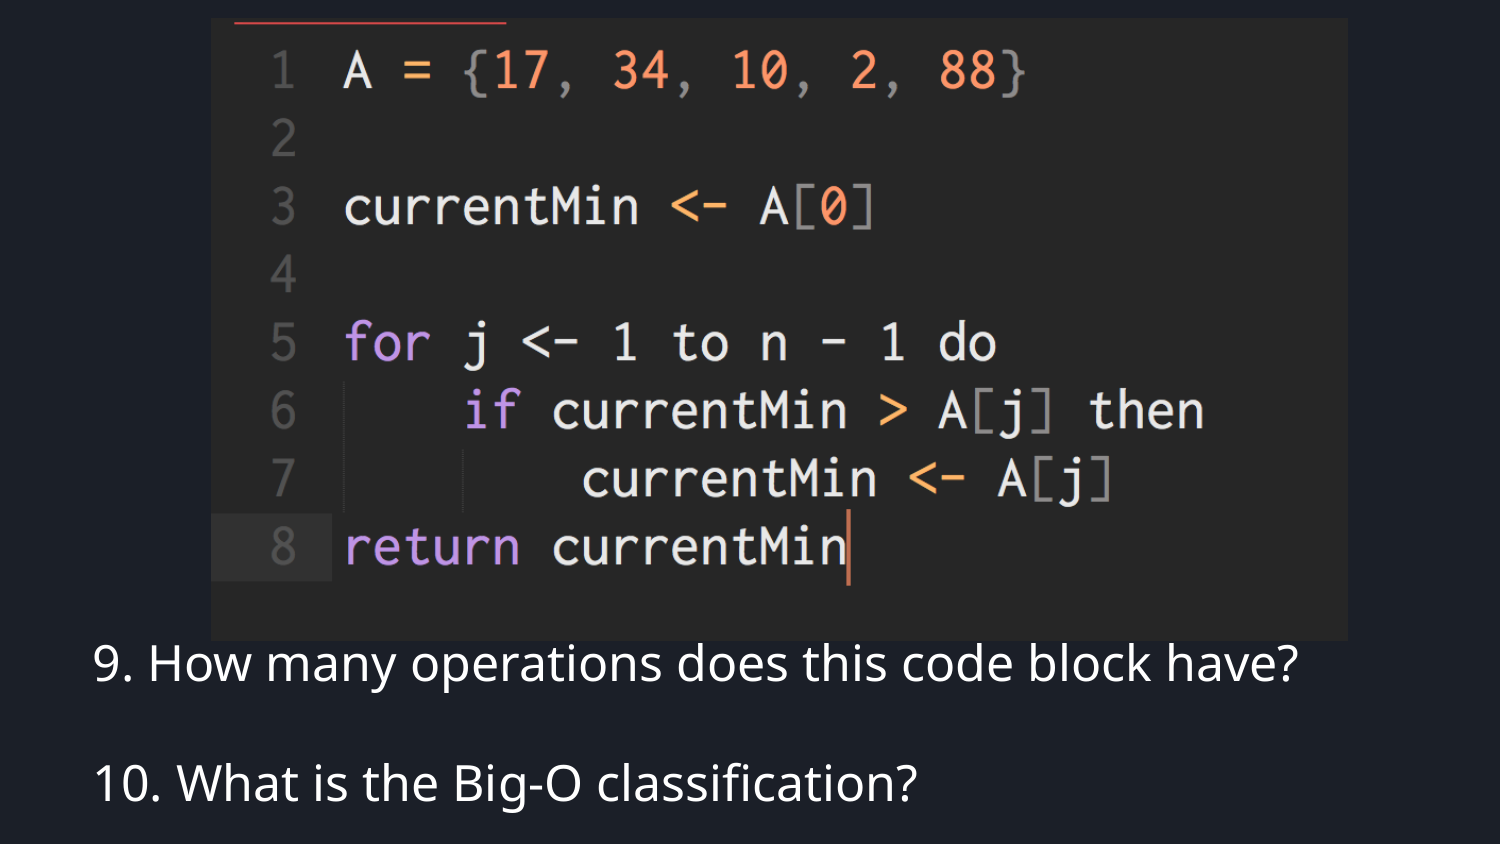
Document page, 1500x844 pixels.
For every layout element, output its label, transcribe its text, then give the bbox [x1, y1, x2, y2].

picture [211, 18, 1349, 642]
text_box 9. How many operations does this code block have? 10. What is the Big-O classification? [77, 615, 1500, 844]
